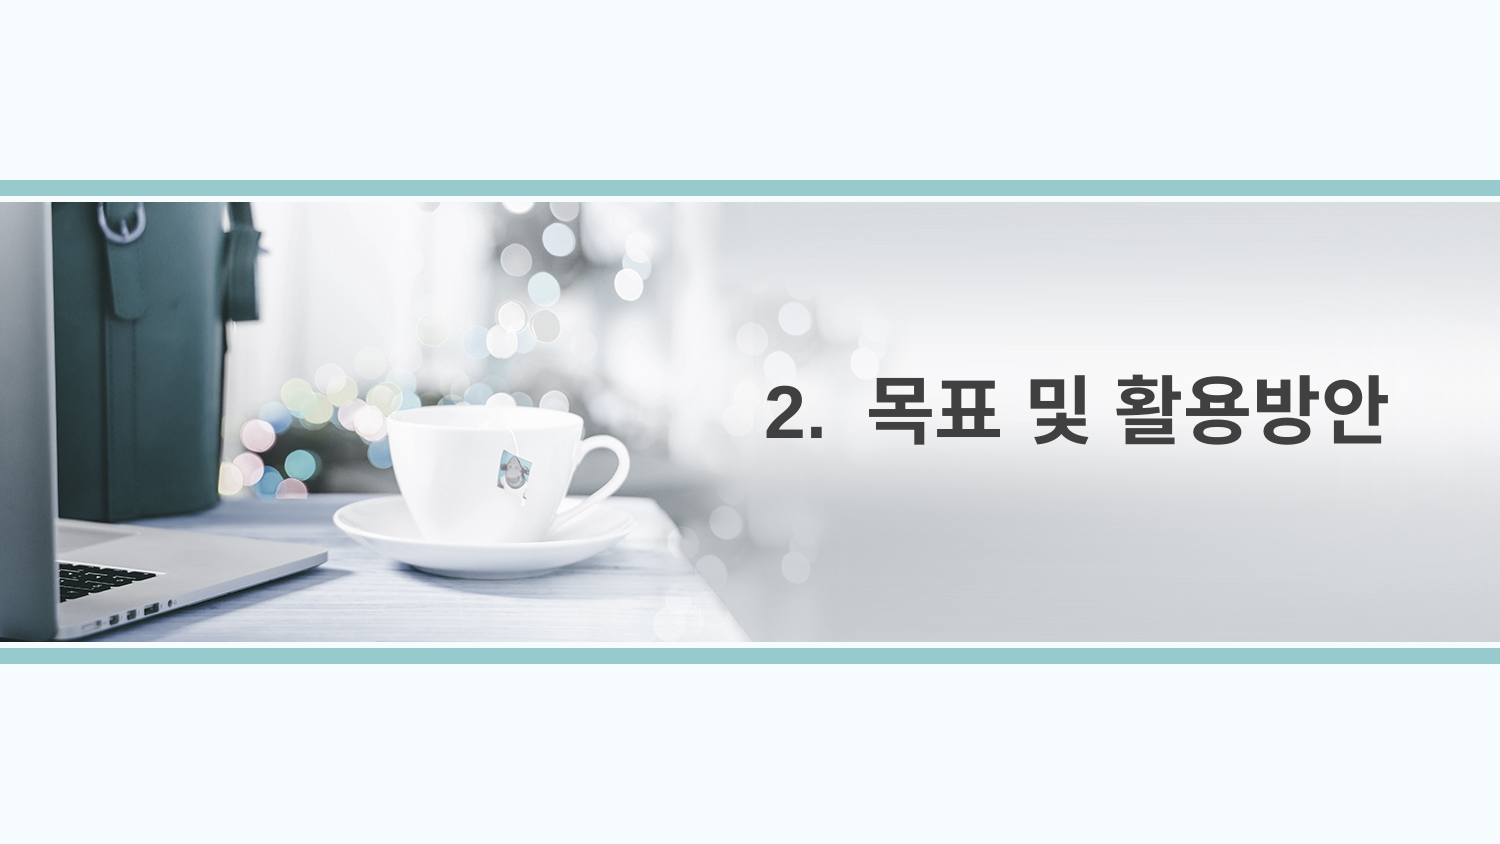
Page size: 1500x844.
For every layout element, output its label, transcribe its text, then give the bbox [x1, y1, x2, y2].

picture [0, 0, 1500, 844]
list 2. 목표 및 활용방안 [750, 369, 1500, 448]
